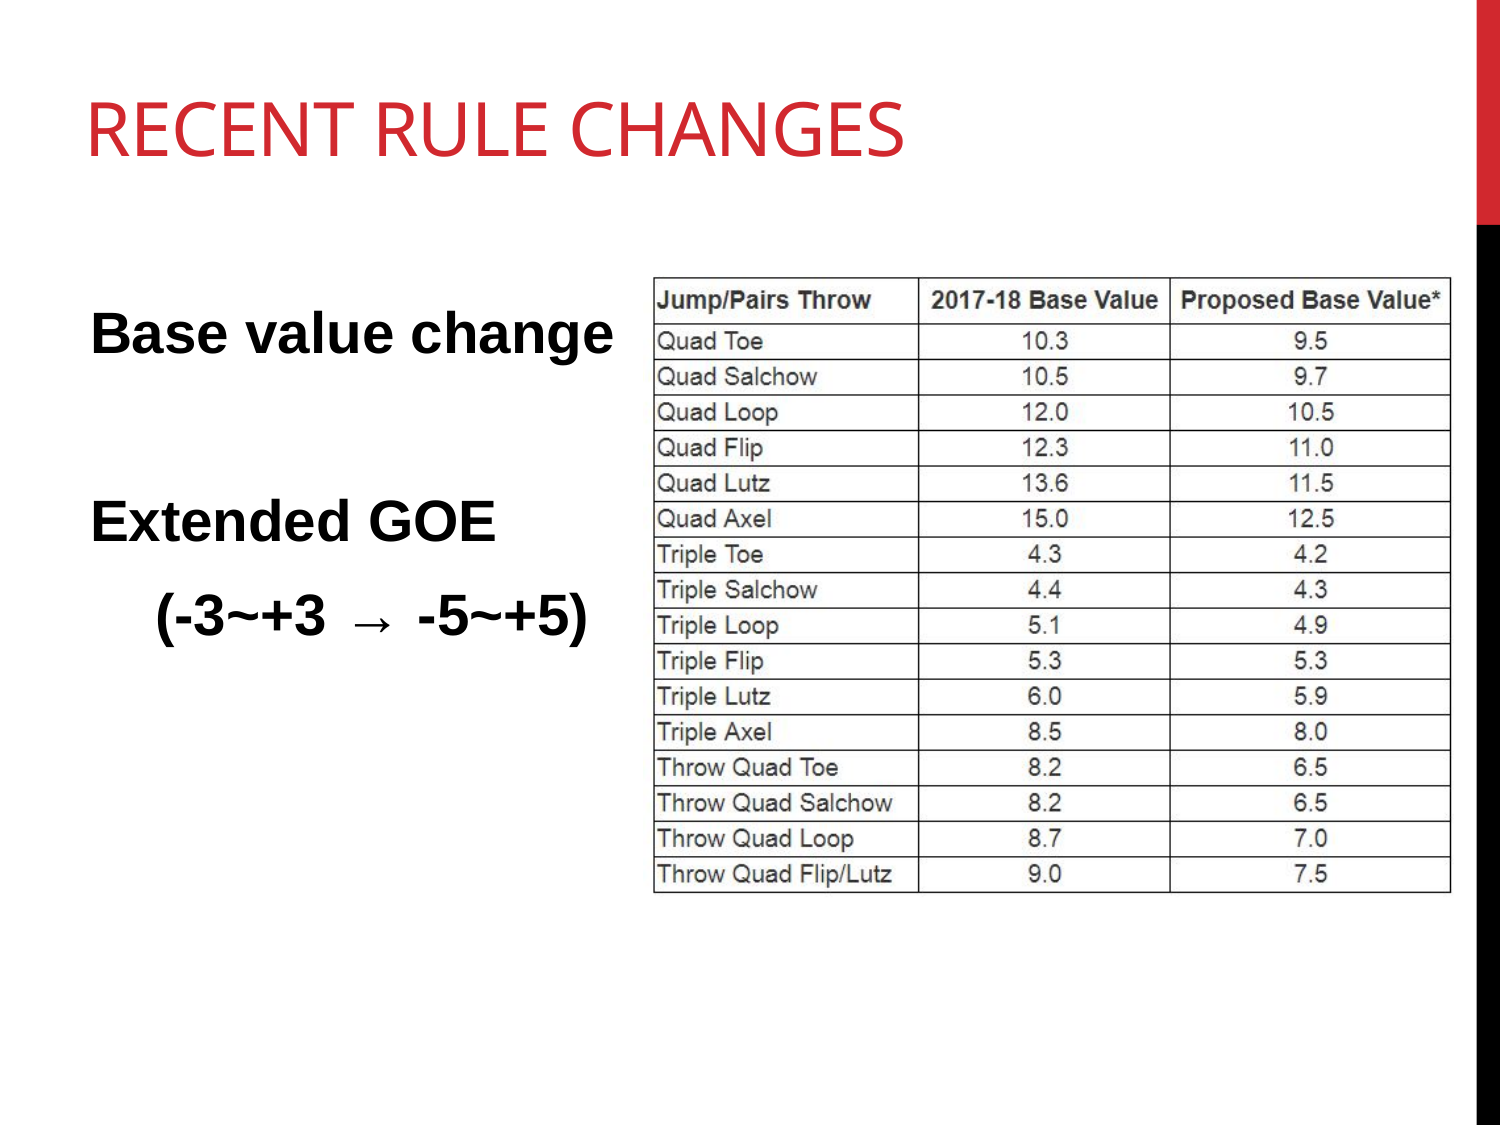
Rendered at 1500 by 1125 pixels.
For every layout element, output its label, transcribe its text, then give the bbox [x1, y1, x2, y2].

title Recent rule changes [69, 54, 1241, 180]
picture [643, 254, 1476, 906]
list Base value change Extended GOE (-3~+3 → -5~+5) [75, 287, 1325, 1005]
